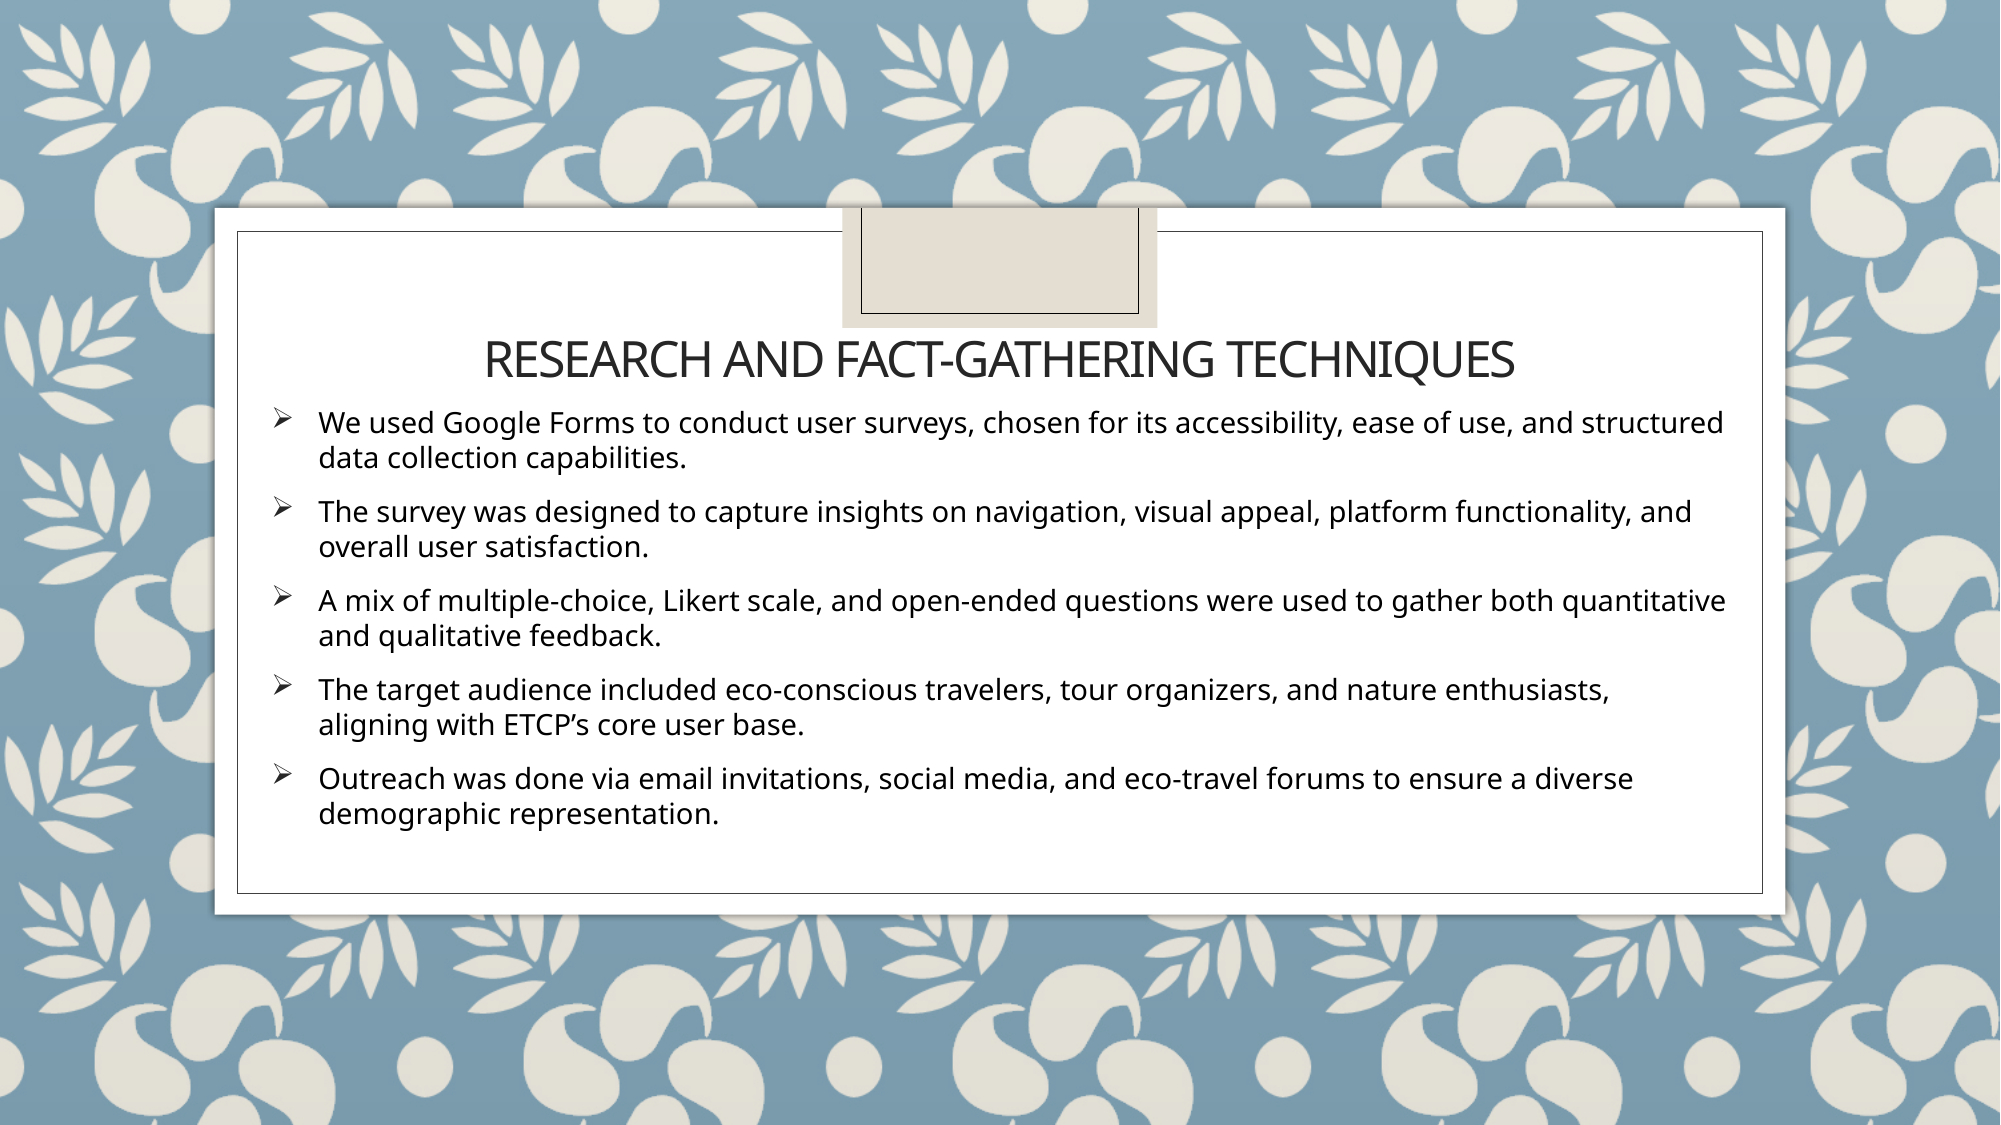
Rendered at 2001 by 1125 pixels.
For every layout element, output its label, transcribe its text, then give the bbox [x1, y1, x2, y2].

list We used Google Forms to conduct user surveys, chosen for its accessibility, ease of use, and structured data collection capabilities. The survey was designed to capture insights on navigation, visual appeal, platform functionality, and overall user satisfaction. A mix of multiple-choice, Likert scale, and open-ended questions were used to gather both quantitative and qualitative feedback. The target audience included eco-conscious travelers, tour organizers, and nature enthusiasts, aligning with ETCP’s core user base. Outreach was done via email invitations, social media, and eco-travel forums to ensure a diverse demographic representation. [256, 396, 1745, 875]
title Research and Fact-Gathering Techniques [256, 242, 1745, 396]
